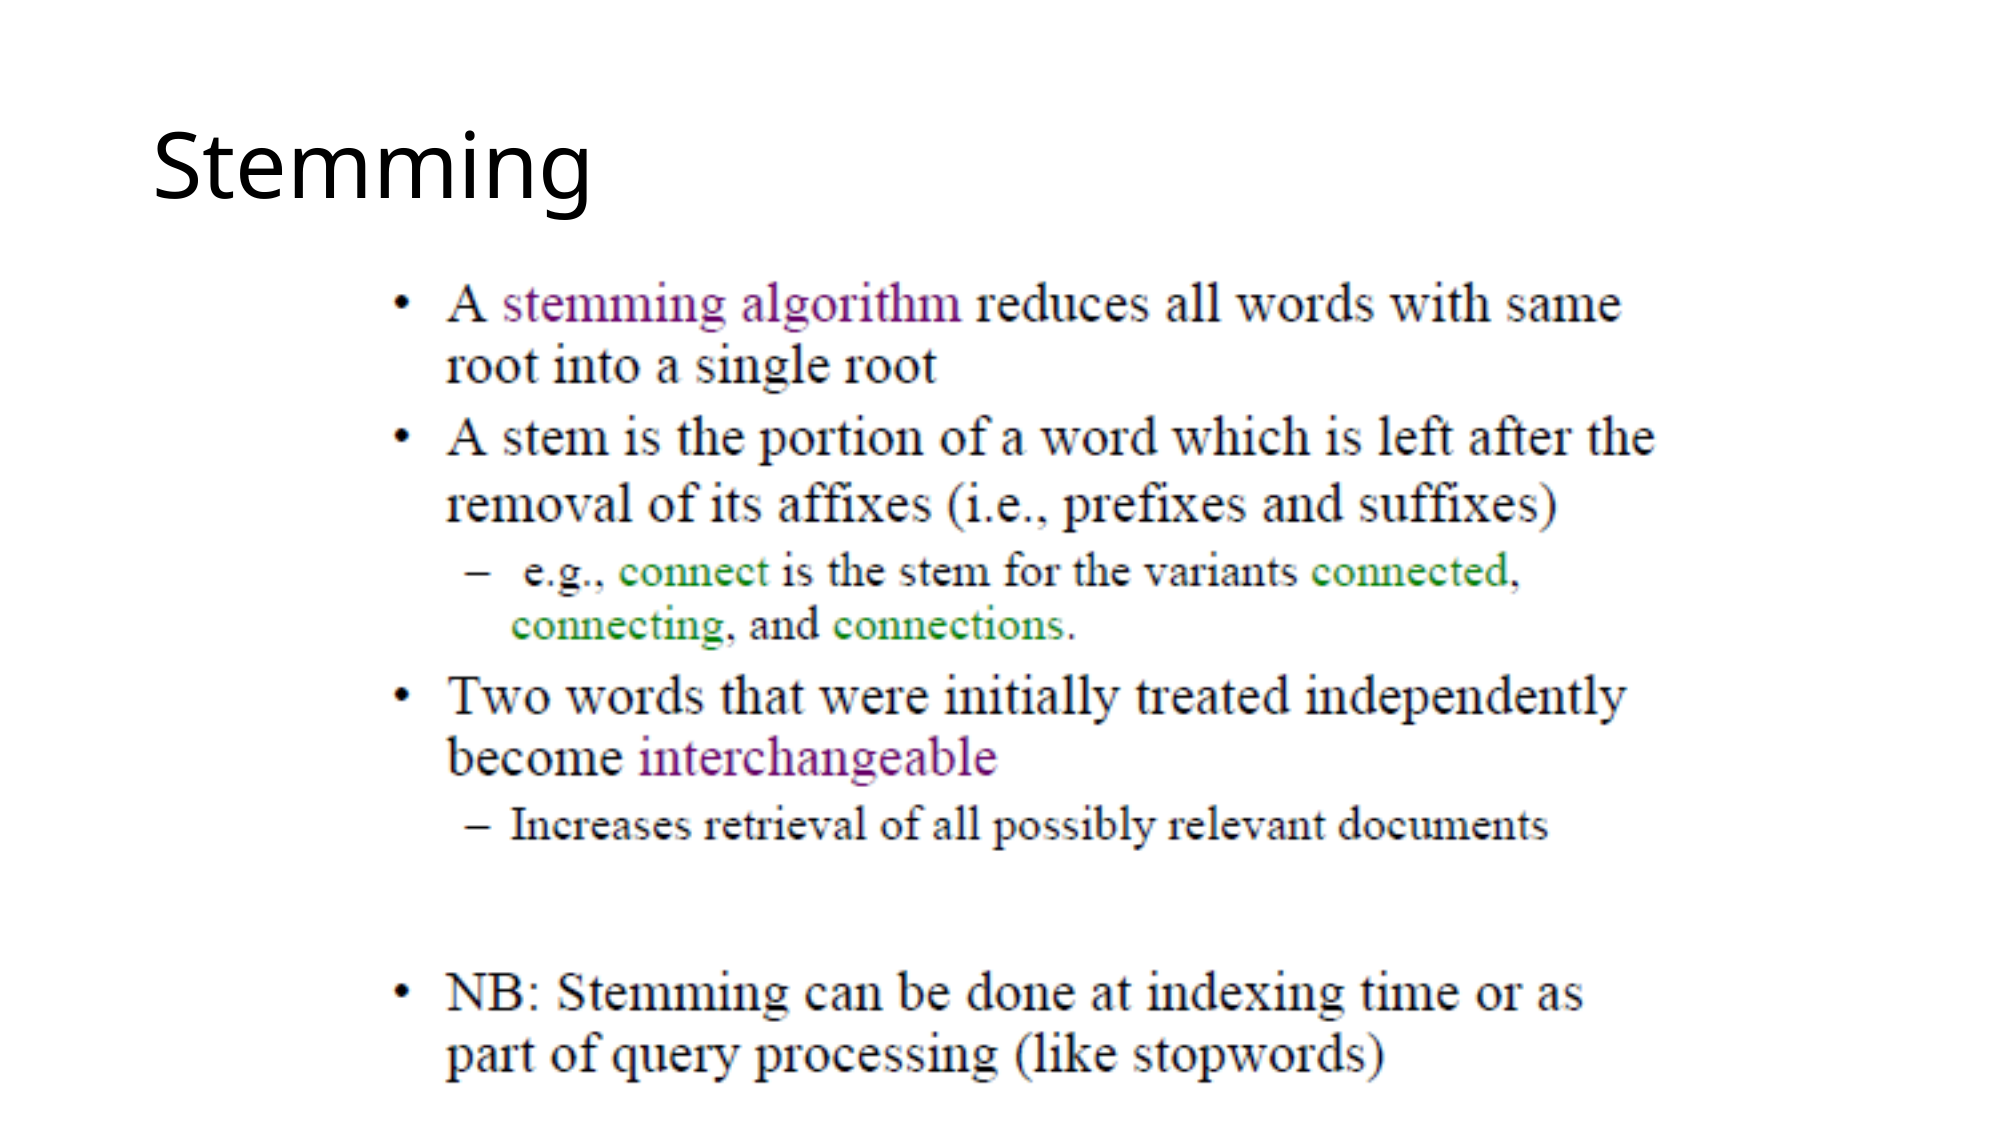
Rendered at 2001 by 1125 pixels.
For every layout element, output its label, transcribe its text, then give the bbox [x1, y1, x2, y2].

title Stemming [137, 59, 1863, 278]
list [339, 236, 1661, 1118]
